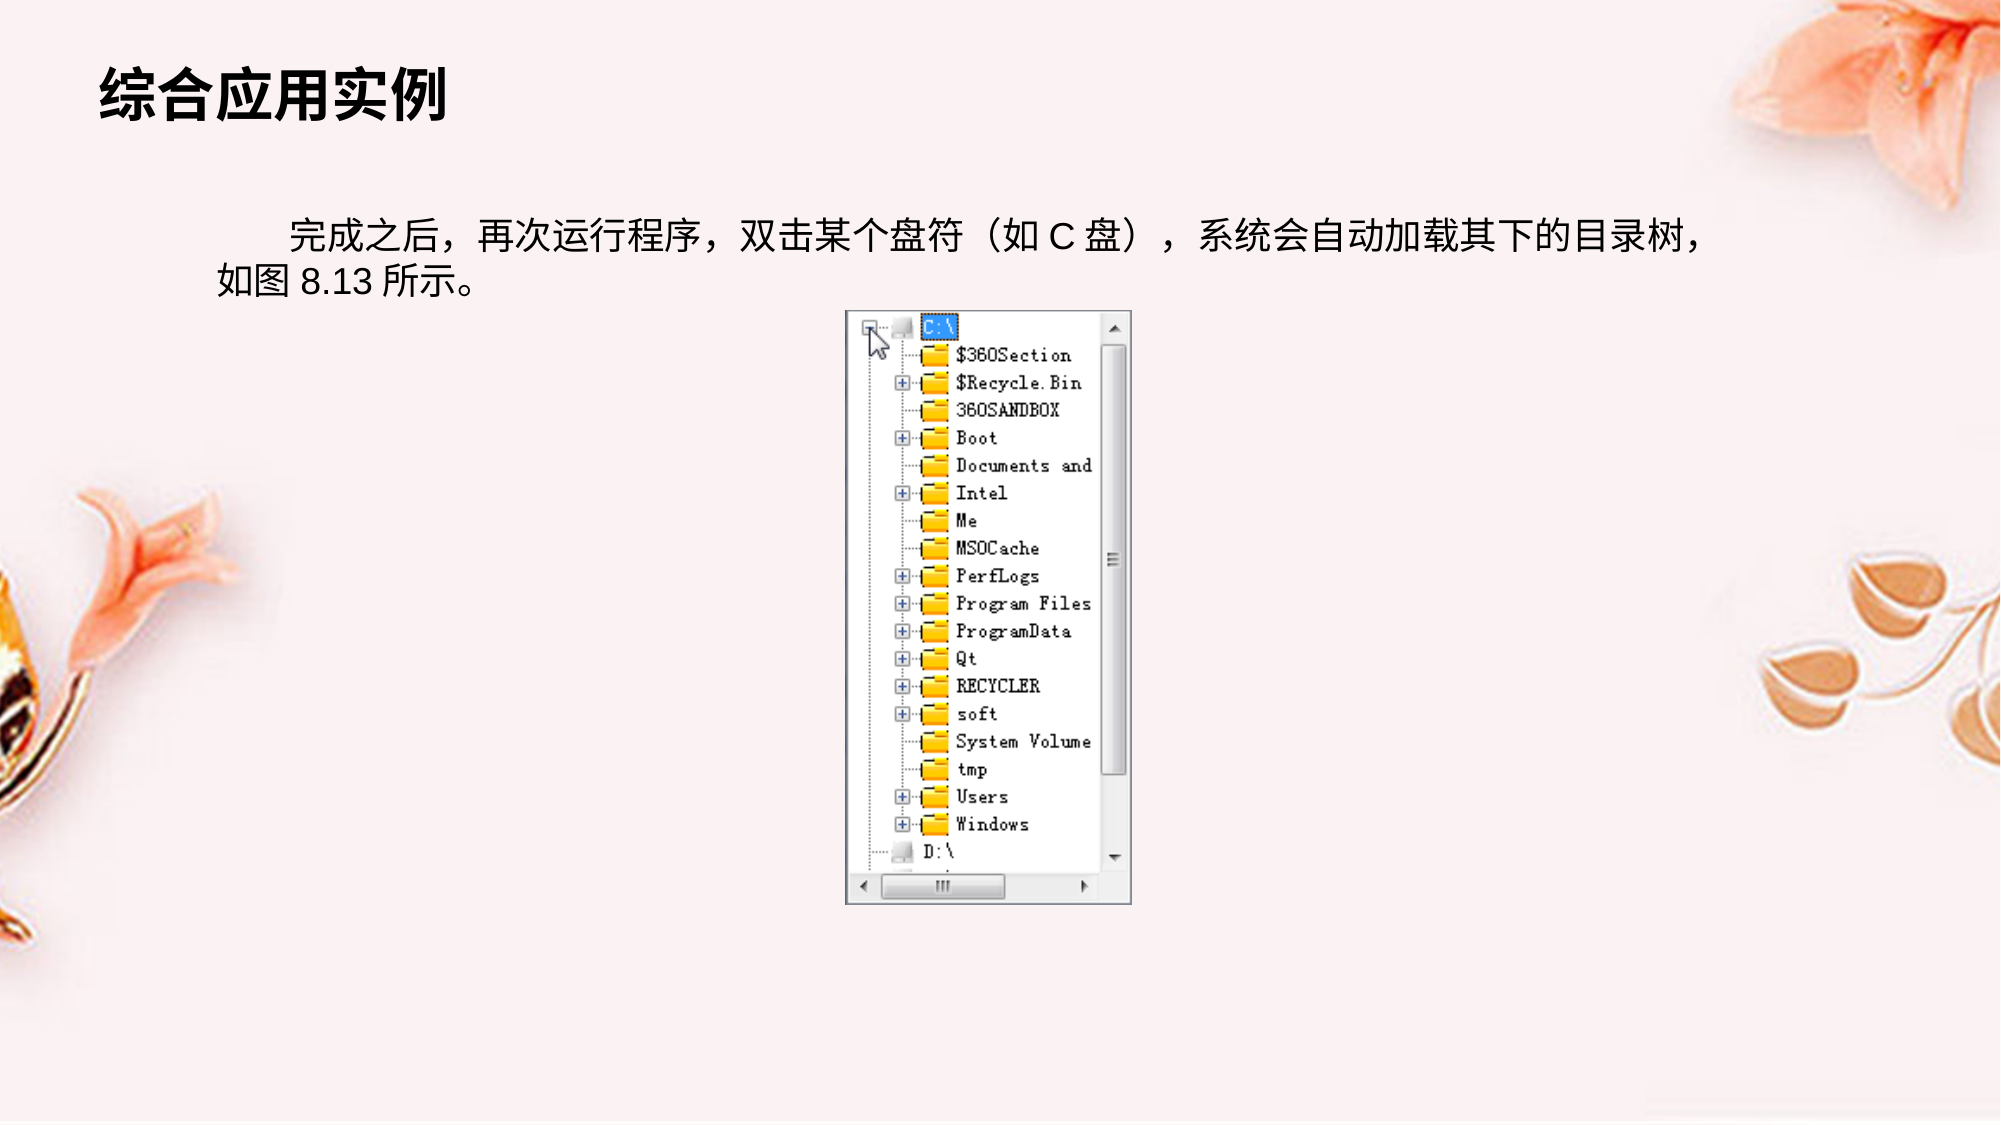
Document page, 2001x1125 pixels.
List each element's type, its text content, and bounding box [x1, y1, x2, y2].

text_box 完成之后，再次运行程序，双击某个盘符（如C盘），系统会自动加载其下的目录树，如图8.13所示。 [201, 204, 1741, 309]
picture [0, 0, 2001, 1125]
text_box 综合应用实例 [83, 58, 1132, 136]
